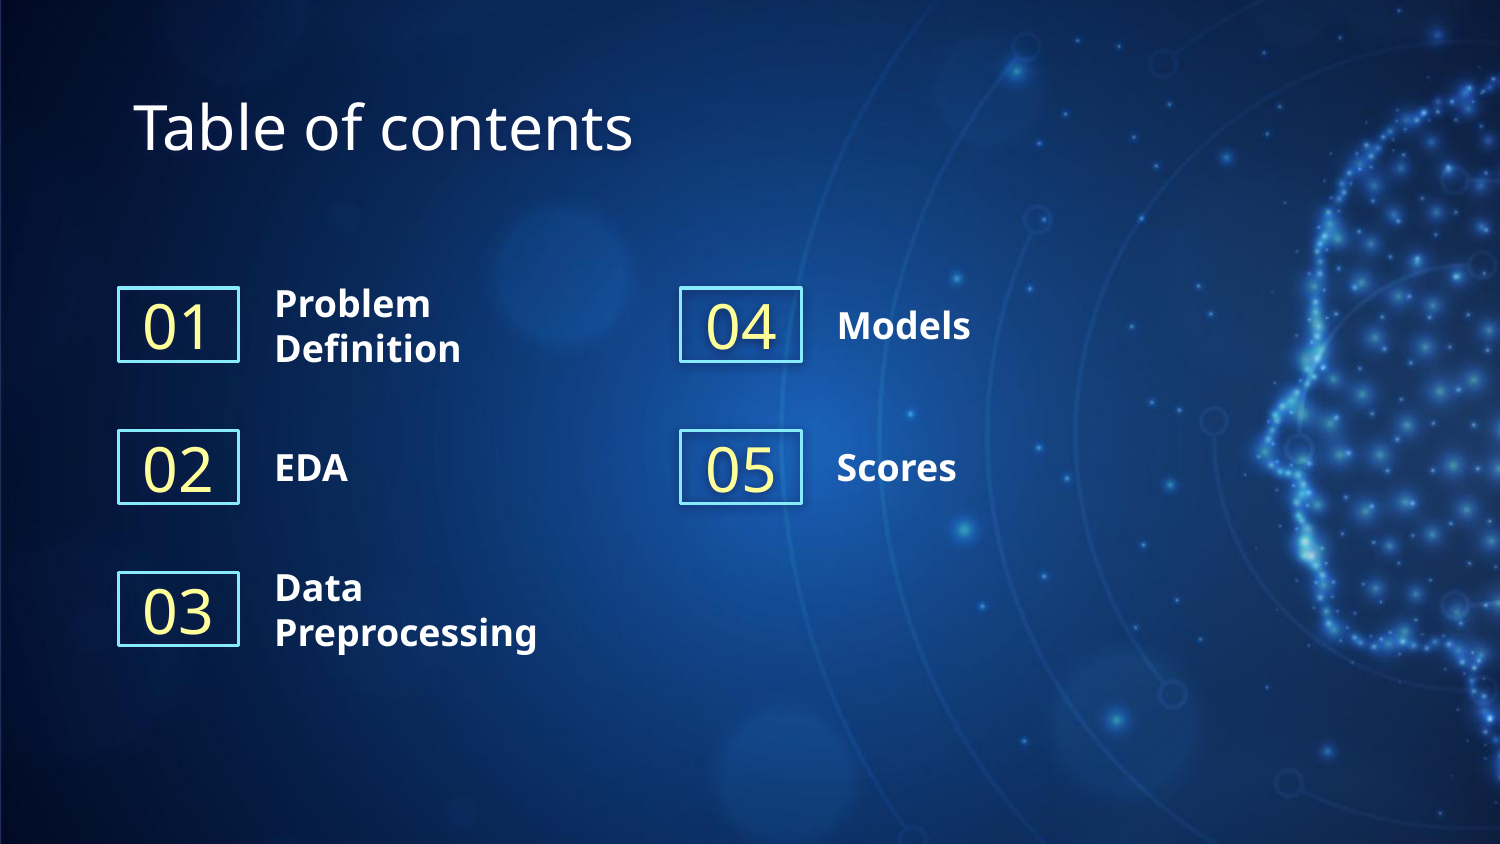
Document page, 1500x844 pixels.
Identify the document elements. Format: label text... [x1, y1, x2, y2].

title 04 [679, 286, 803, 363]
subtitle Models [821, 288, 1203, 362]
title 03 [117, 571, 240, 647]
picture [0, 0, 1500, 844]
title 01 [117, 286, 240, 363]
title 02 [117, 429, 240, 505]
title Table of contents [118, 72, 1382, 167]
subtitle Problem Definition [259, 288, 640, 362]
title 05 [679, 429, 803, 505]
subtitle Data Preprocessing [259, 572, 640, 646]
subtitle EDA [259, 430, 640, 504]
subtitle Scores [821, 430, 1203, 504]
